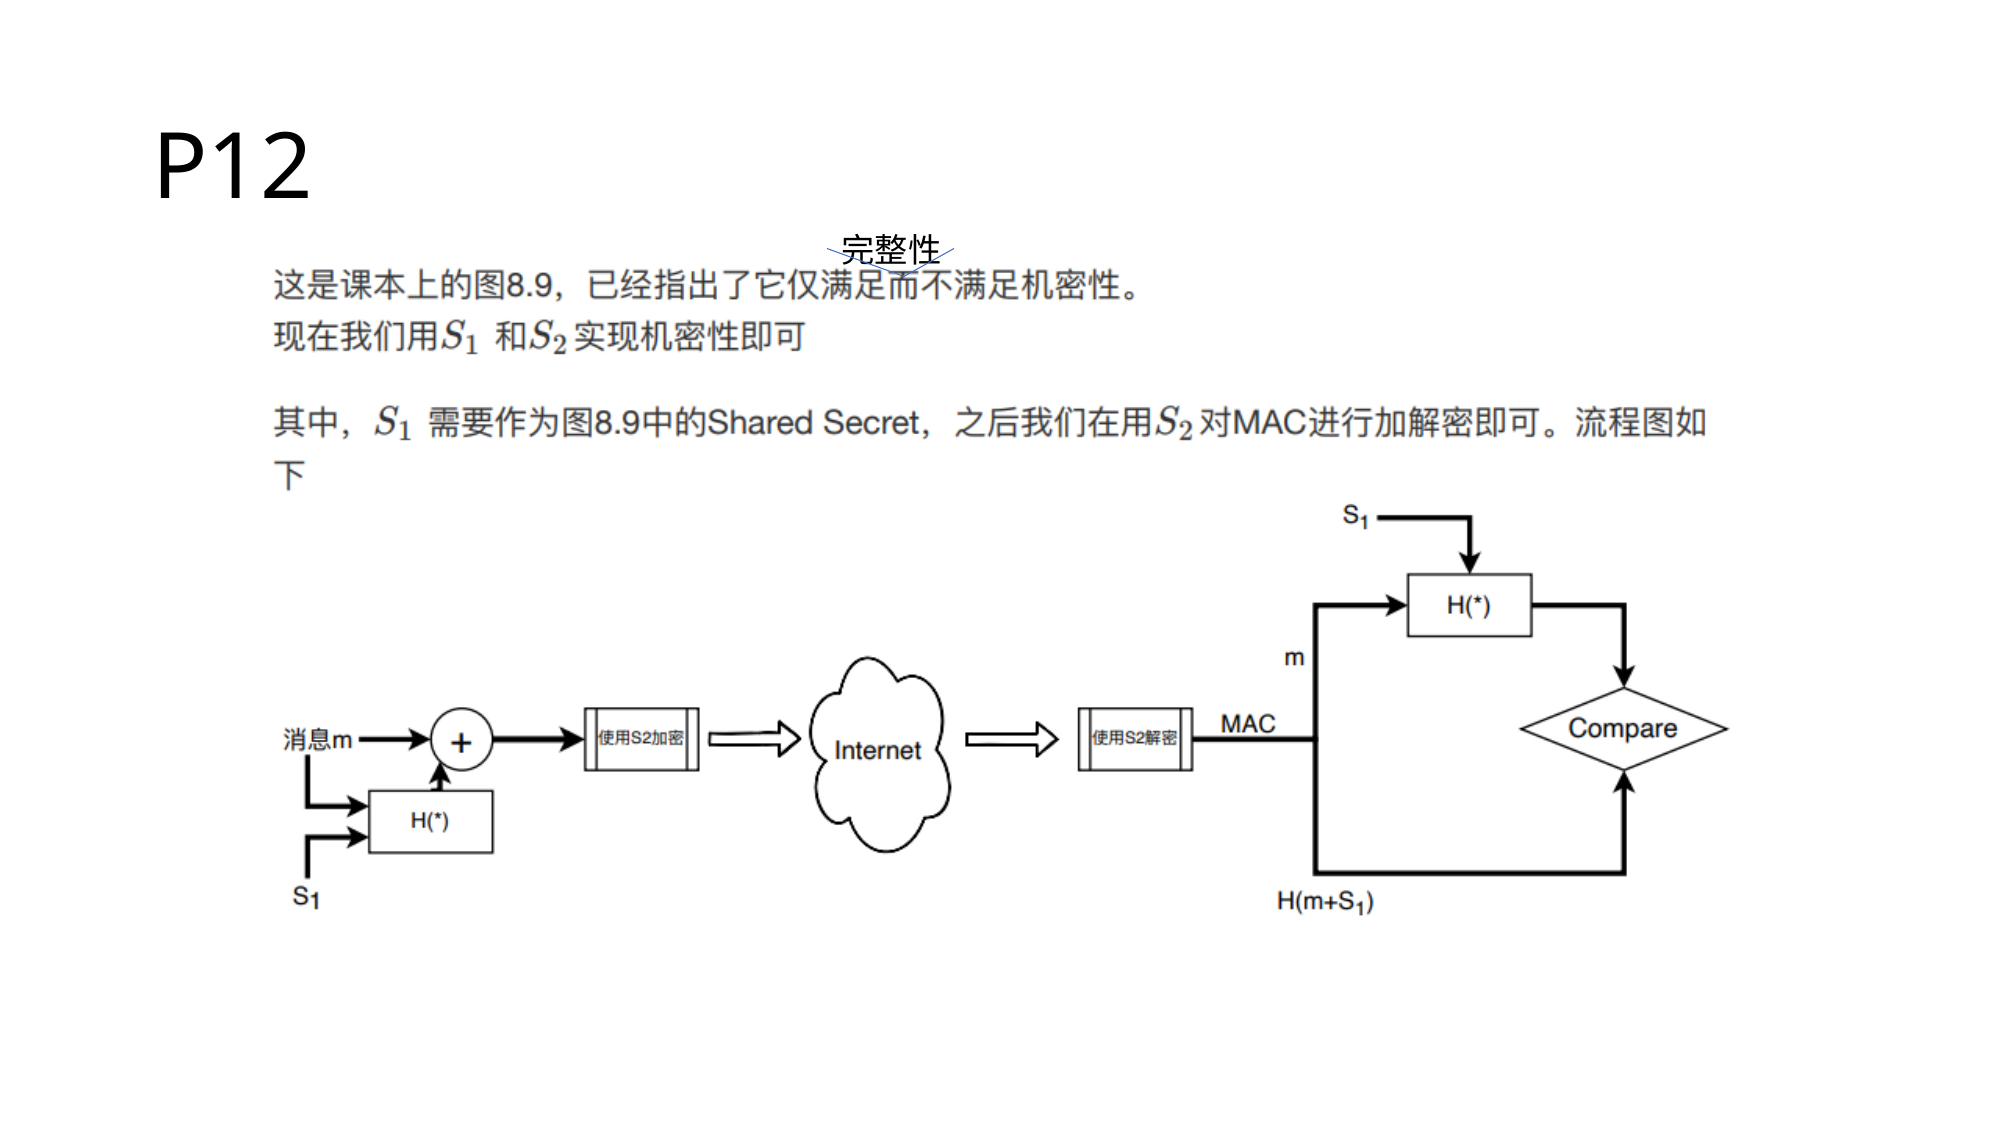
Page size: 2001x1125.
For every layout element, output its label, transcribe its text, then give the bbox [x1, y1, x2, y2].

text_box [826, 248, 903, 278]
picture [262, 248, 1738, 962]
text_box 完整性 [826, 221, 981, 248]
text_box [903, 248, 955, 278]
title P12 [137, 59, 1863, 278]
